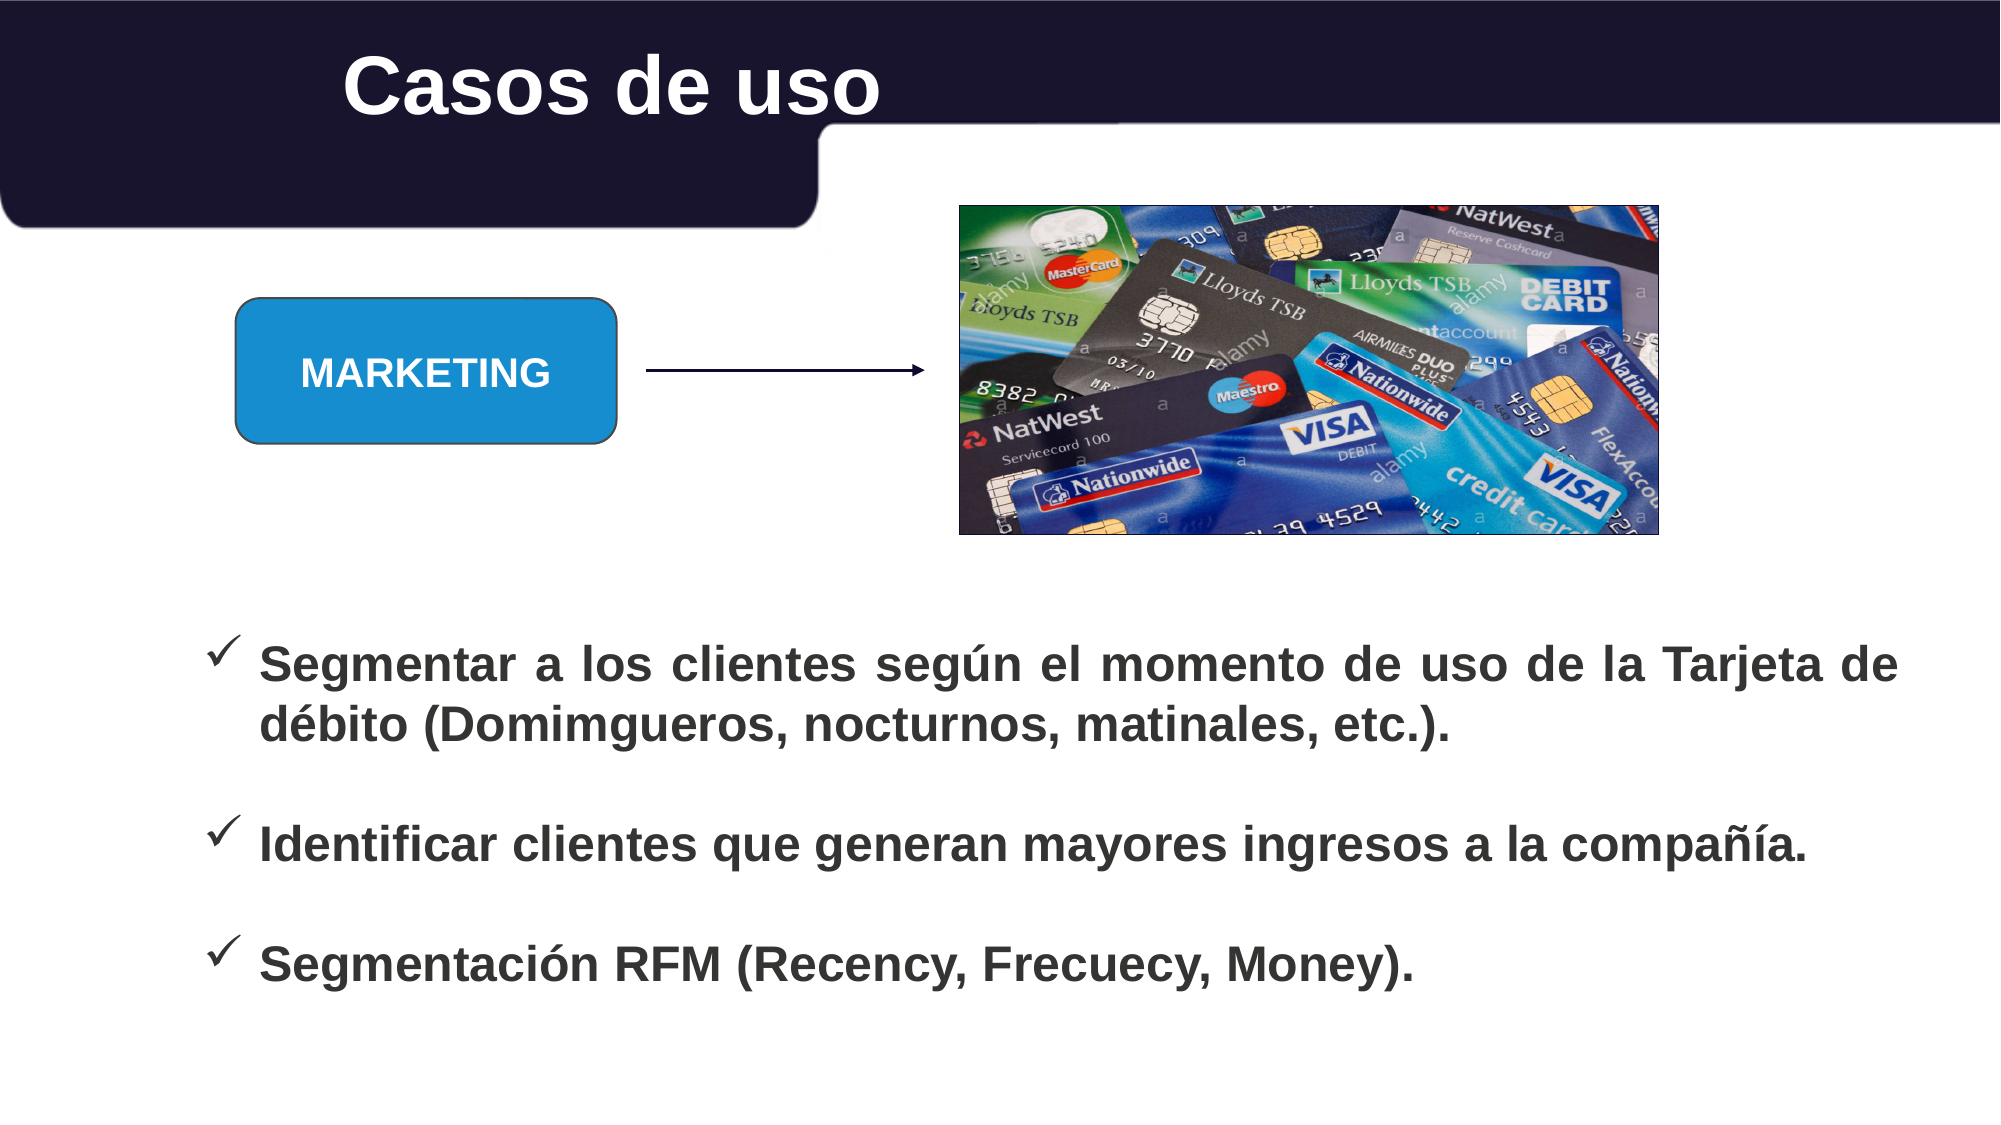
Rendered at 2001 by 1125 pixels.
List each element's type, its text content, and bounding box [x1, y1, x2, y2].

picture [0, 0, 2000, 1125]
text_box MARKETING [234, 297, 618, 445]
text_box Segmentar a los clientes según el momento de uso de la Tarjeta de débito (Domimgueros, nocturnos, matinales, etc.). Identificar clientes que generan mayores ingresos a la compañía. Segmentación RFM (Recency, Frecuecy, Money). [188, 563, 1916, 999]
